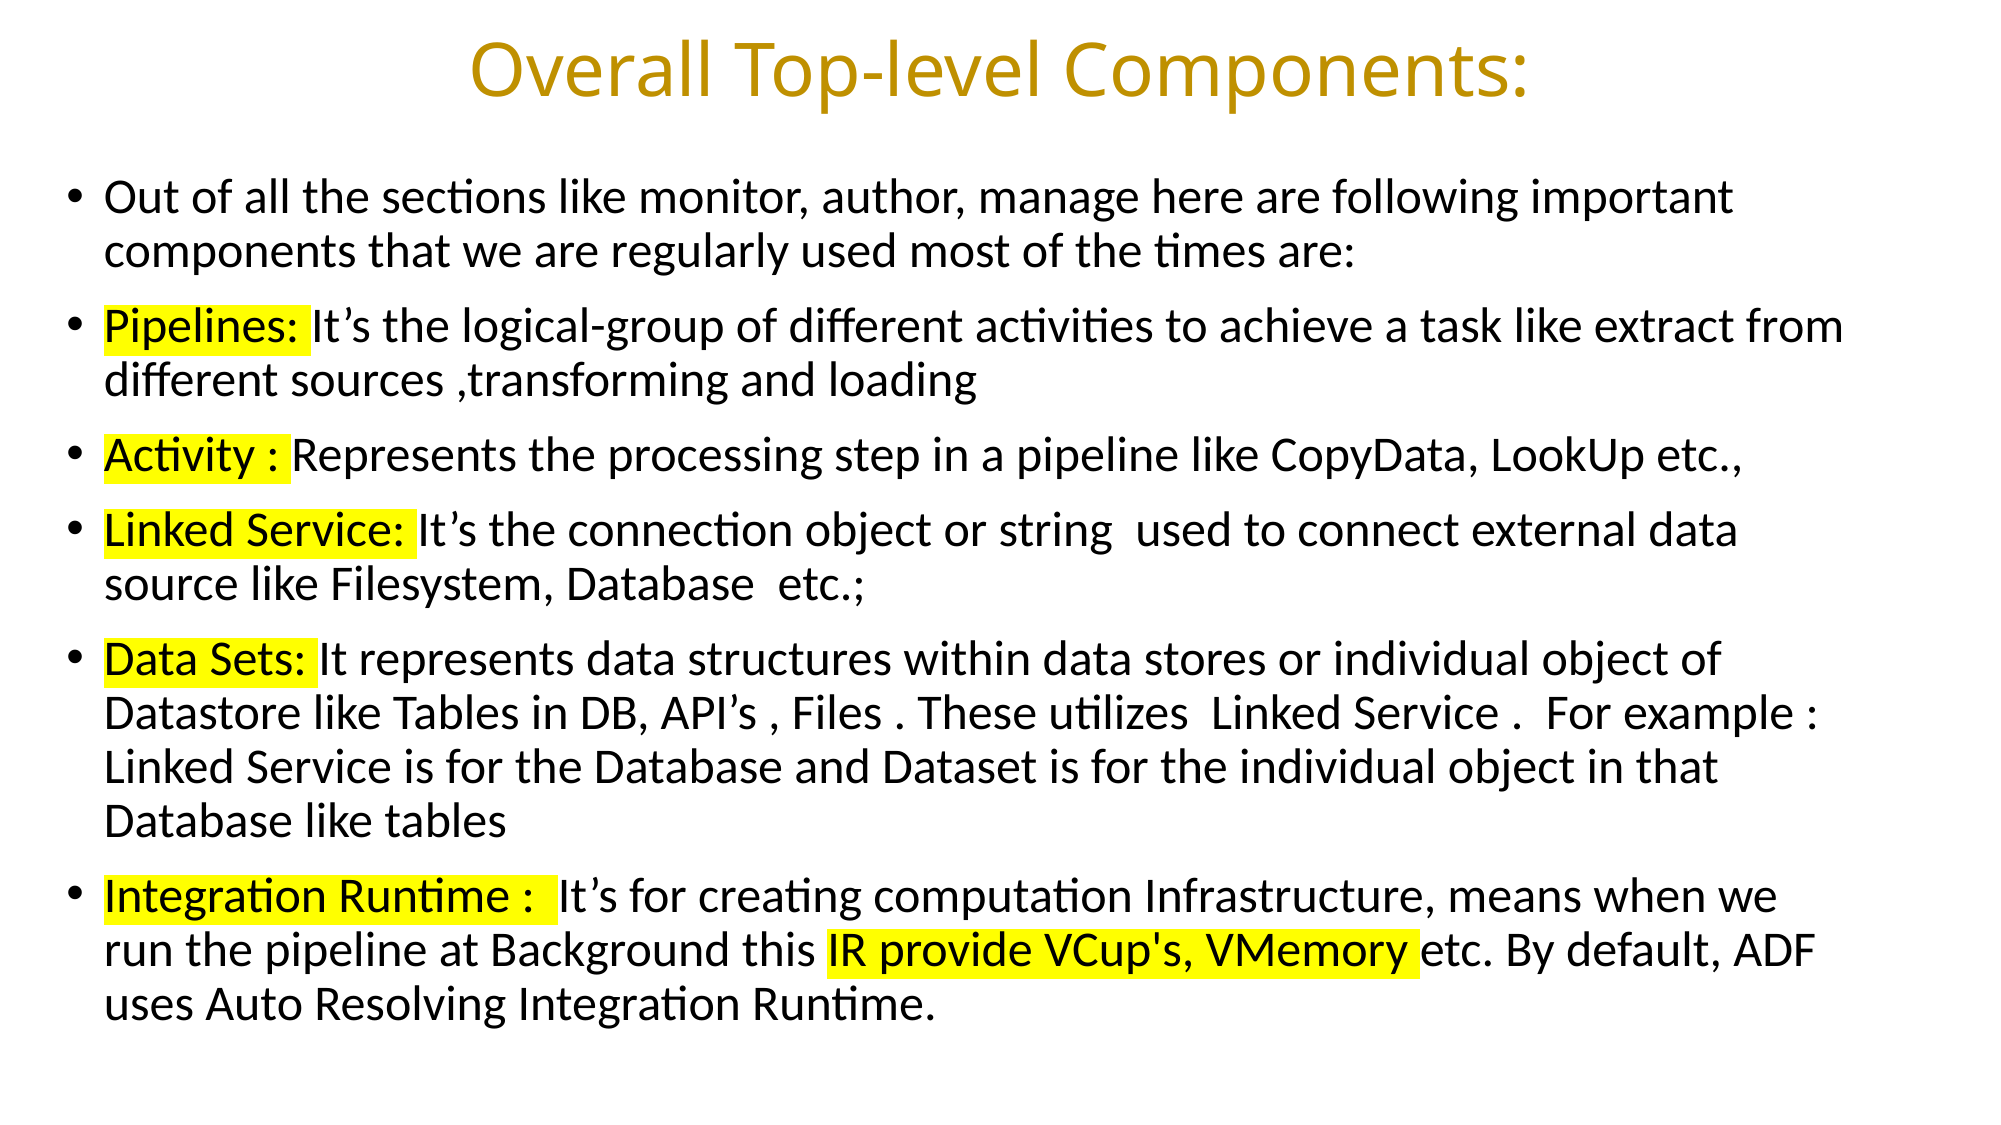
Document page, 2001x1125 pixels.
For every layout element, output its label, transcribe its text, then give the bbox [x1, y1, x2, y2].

title Overall Top-level Components: [137, 24, 1863, 121]
list Out of all the sections like monitor, author, manage here are following important components that we are regularly used most of the times are: Pipelines: It’s the logical-group of different activities to achieve a task like extract from different sources ,transforming and loading Activity : Represents the processing step in a pipeline like CopyData, LookUp etc., Linked Service: It’s the connection object or string used to connect external data source like Filesystem, Database etc.; Data Sets: It represents data structures within data stores or individual object of Datastore like Tables in DB, API’s , Files . These utilizes Linked Service . For example : Linked Service is for the Database and Dataset is for the individual object in that Database like tables Integration Runtime : It’s for creating computation Infrastructure, means when we run the pipeline at Background this IR provide VCup's, VMemory etc. By default, ADF uses Auto Resolving Integration Runtime. [51, 163, 1863, 1066]
